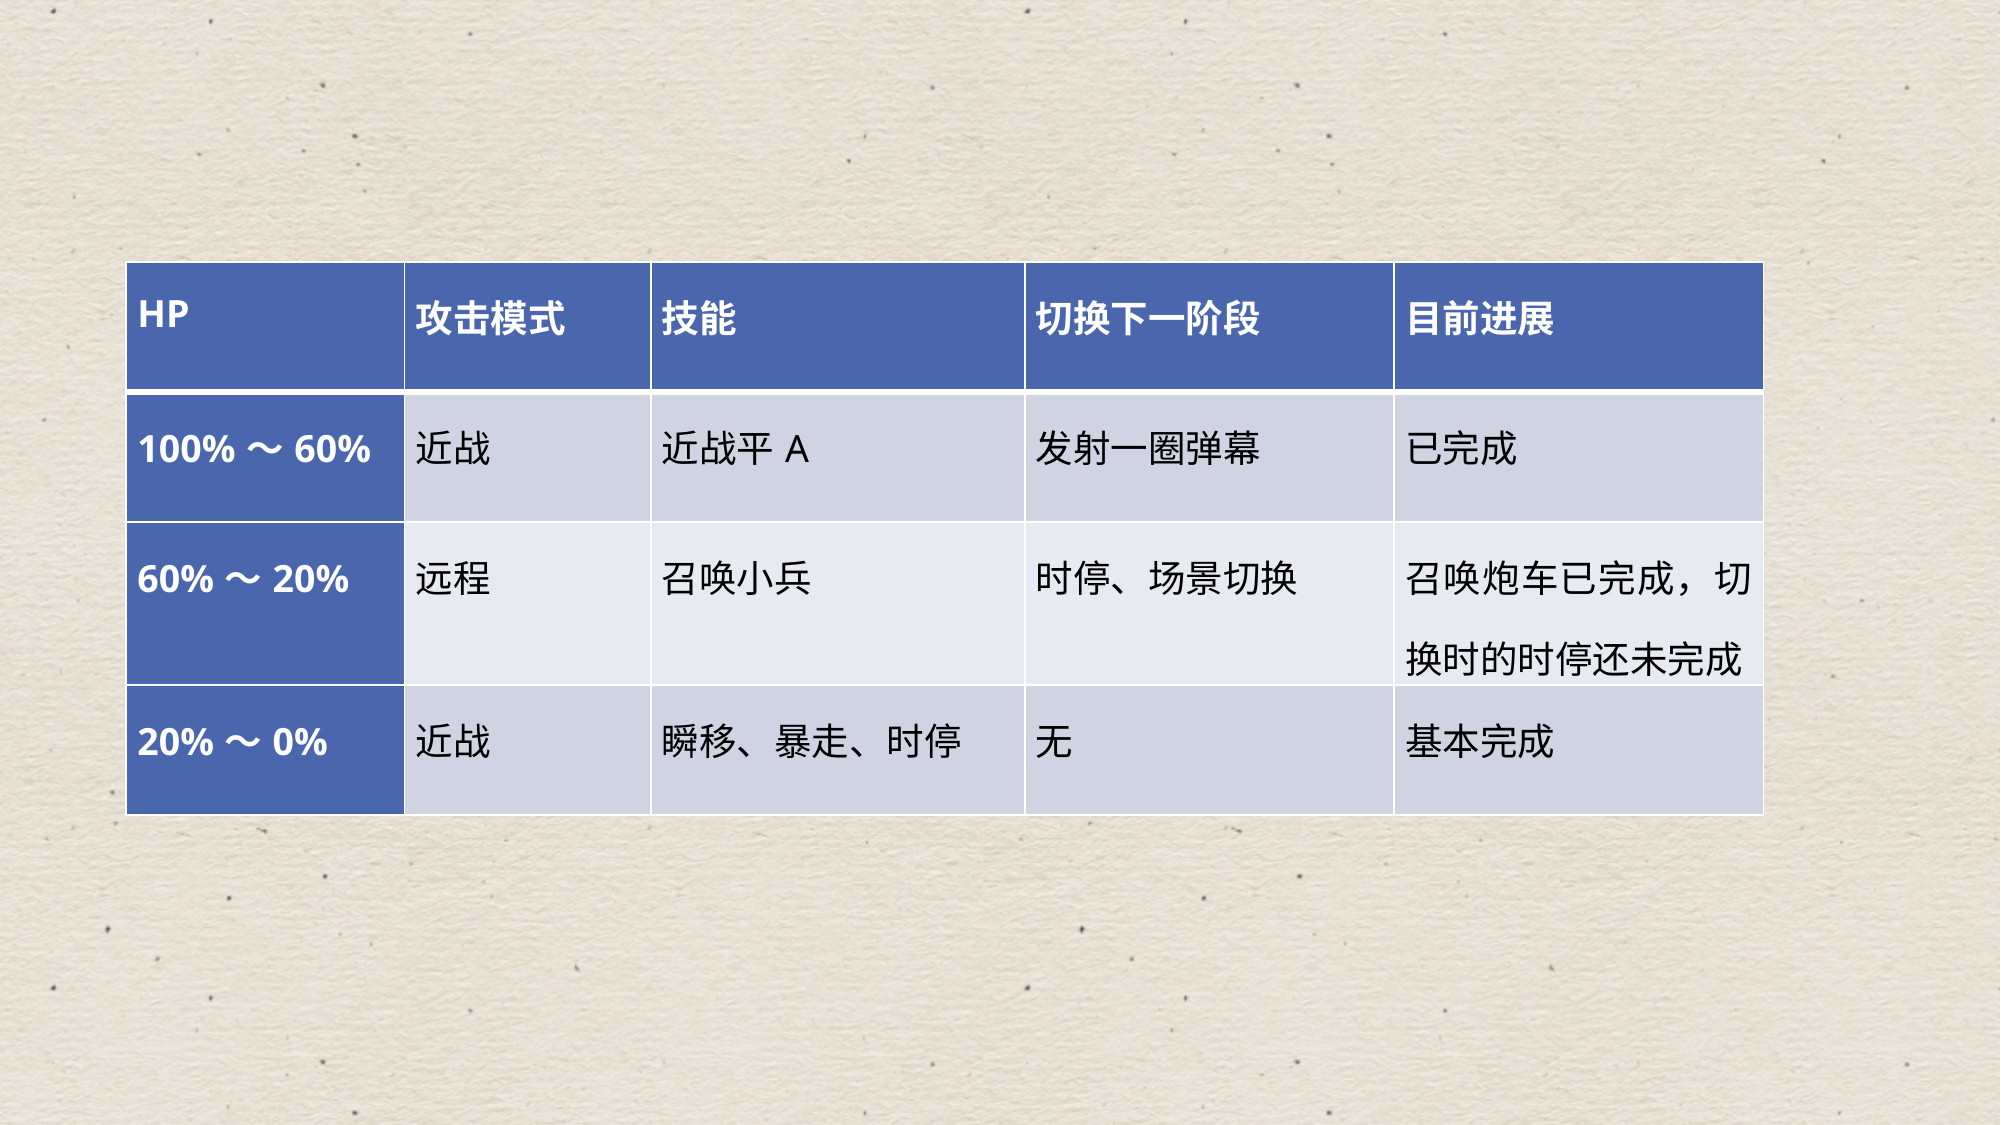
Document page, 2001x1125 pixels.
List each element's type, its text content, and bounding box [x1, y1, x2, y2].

table_cell 无 [1026, 686, 1393, 814]
picture [0, 0, 2000, 1125]
table_cell 近战 [405, 395, 650, 521]
table_cell 已完成 [1395, 395, 1763, 521]
table_cell 近战平A [652, 395, 1024, 521]
table_cell 瞬移、暴走、时停 [652, 686, 1024, 814]
table_cell 召唤小兵 [652, 523, 1024, 684]
table_header 切换下一阶段 [1026, 263, 1393, 389]
table_cell 时停、场景切换 [1026, 523, 1393, 684]
table_header 技能 [652, 263, 1024, 389]
table_header 目前进展 [1395, 263, 1763, 389]
table_cell 远程 [405, 523, 650, 684]
table_cell 60%～20% [127, 523, 404, 684]
table_header 攻击模式 [405, 263, 650, 389]
table_cell 发射一圈弹幕 [1026, 395, 1393, 521]
table_cell 基本完成 [1395, 686, 1763, 814]
table_cell 100%～60% [127, 395, 404, 521]
table_header HP [127, 263, 404, 389]
table_cell 召唤炮车已完成，切换时的时停还未完成 [1395, 523, 1763, 684]
table_cell 近战 [405, 686, 650, 814]
table_cell 20%～0% [127, 686, 404, 814]
